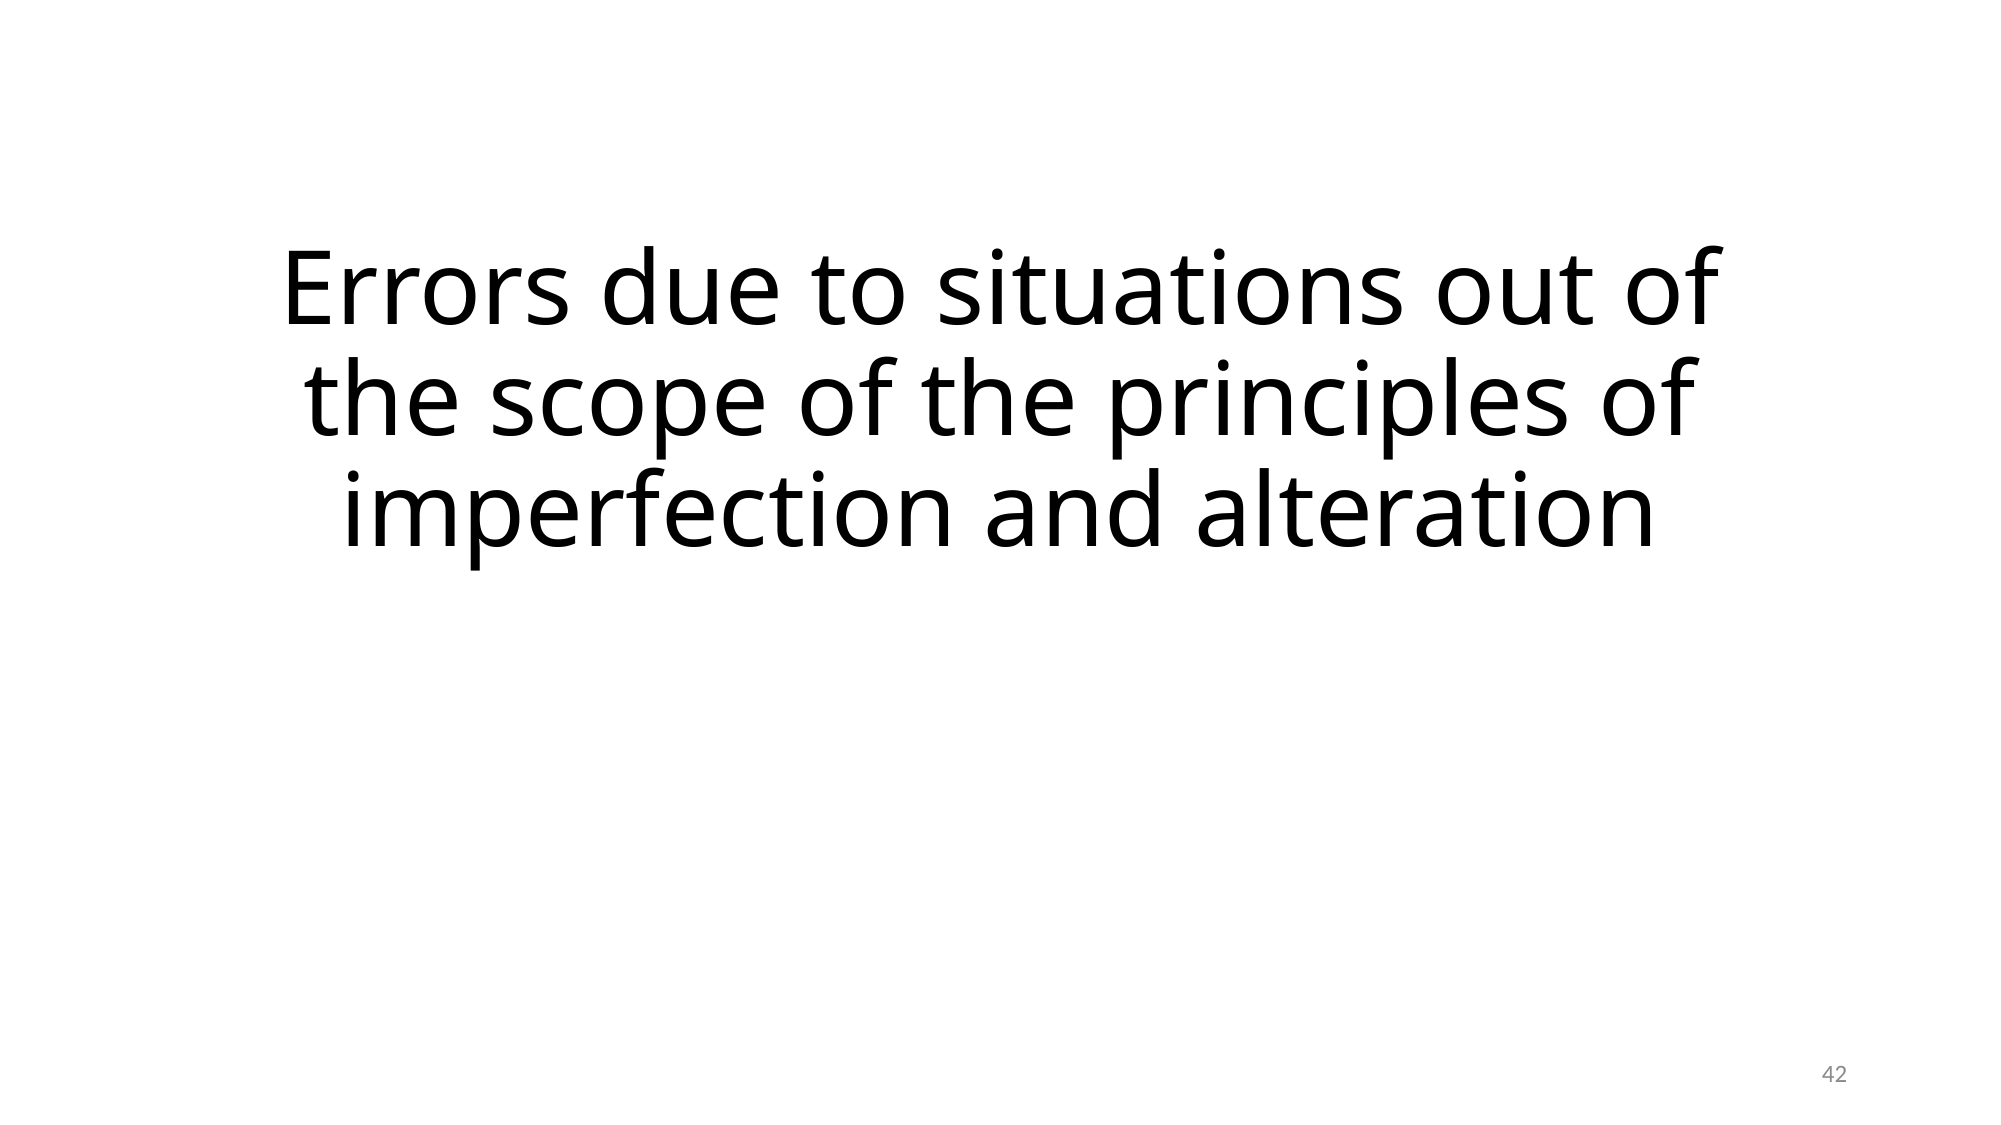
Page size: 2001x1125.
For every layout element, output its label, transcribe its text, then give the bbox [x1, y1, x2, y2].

title Errors due to situations out of the scope of the principles of imperfection and alteration [249, 184, 1750, 576]
slide_number 42 [1412, 1042, 1863, 1103]
